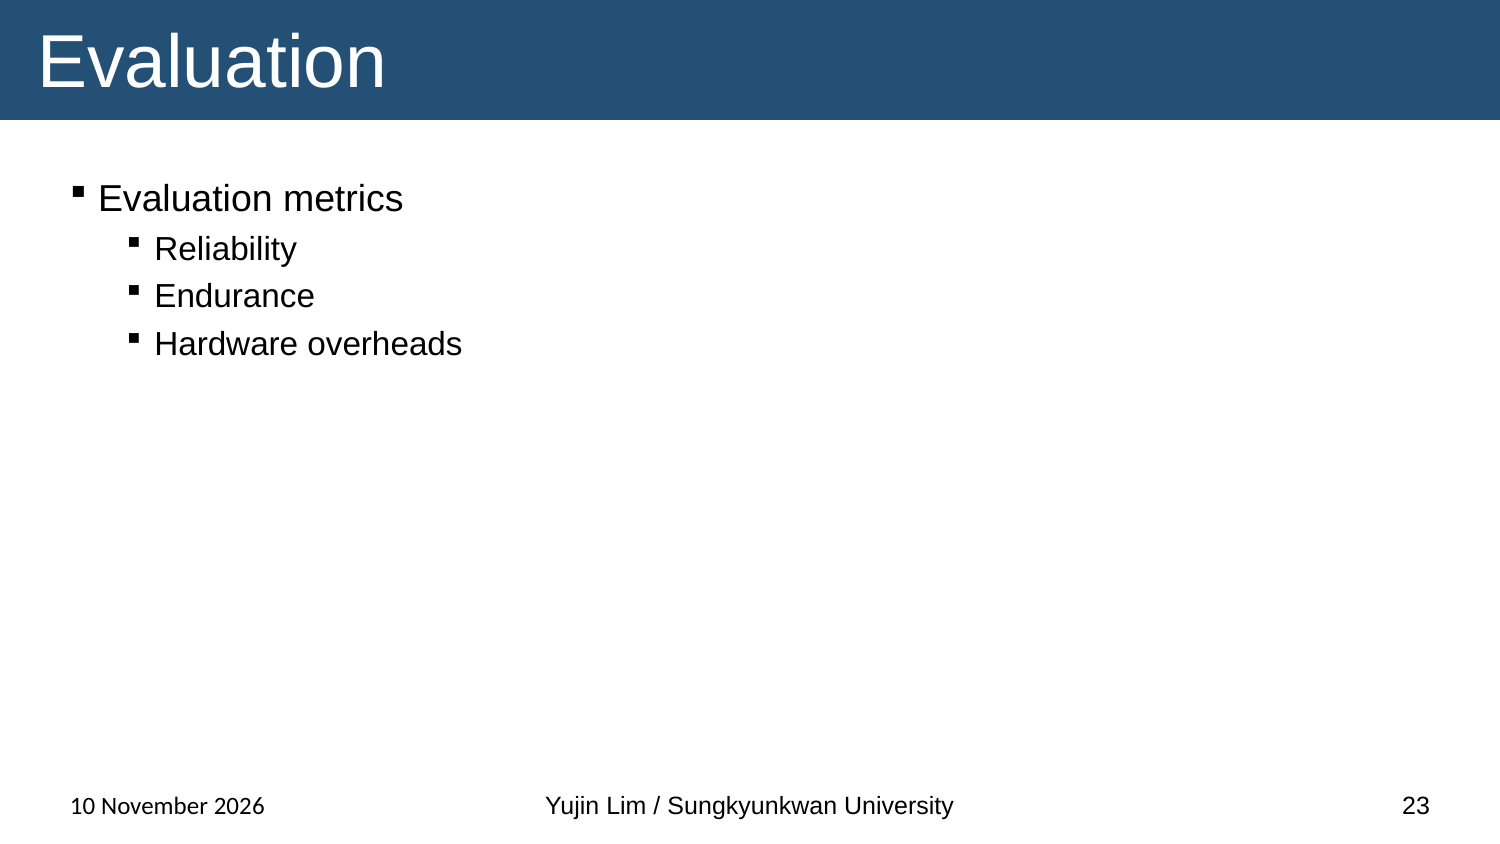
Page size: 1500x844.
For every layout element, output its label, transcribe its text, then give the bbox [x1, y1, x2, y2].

footer Yujin Lim / Sungkyunkwan University [496, 782, 1004, 827]
title Evaluation [22, 15, 1478, 111]
list Evaluation metrics Reliability Endurance Hardware overheads [55, 166, 1445, 760]
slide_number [55, 782, 441, 827]
slide_number 23 [1059, 782, 1445, 827]
